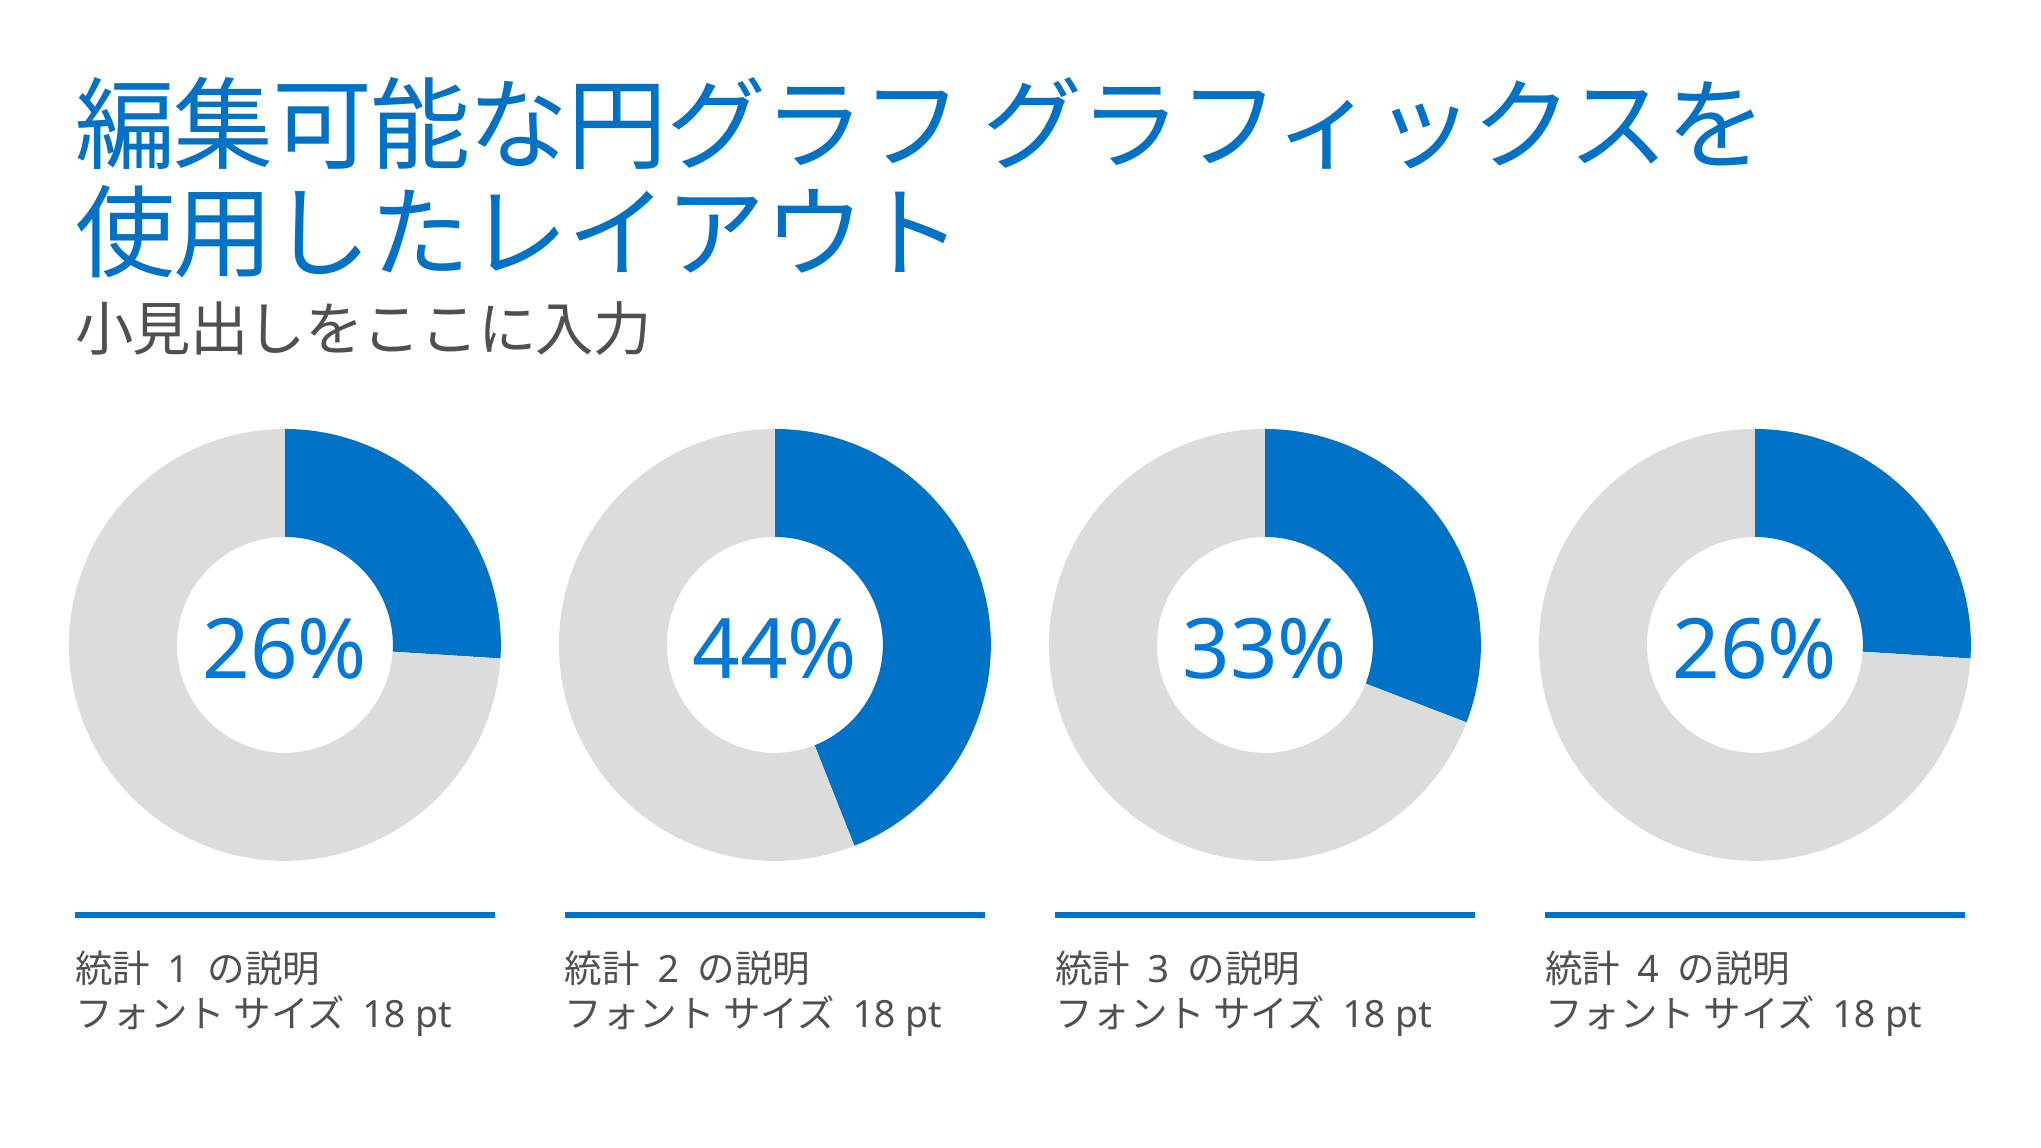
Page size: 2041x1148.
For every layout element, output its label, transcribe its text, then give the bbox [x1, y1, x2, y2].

text_box 統計 1 の説明 フォント サイズ 18 pt [59, 929, 510, 1080]
text_box 統計 3 の説明 フォント サイズ 18 pt [1039, 929, 1490, 1080]
chart [1529, 419, 1981, 871]
text_box 統計 2 の説明 フォント サイズ 18 pt [549, 929, 1000, 1080]
text_box 統計 4 の説明 フォント サイズ 18 pt [1529, 929, 1980, 1080]
title 編集可能な円グラフ グラフィックスを 使用したレイアウト [60, 60, 1980, 195]
chart [1039, 419, 1491, 871]
chart [59, 419, 511, 871]
list 小見出しをここに入力 [60, 285, 1980, 420]
chart [549, 419, 1001, 871]
